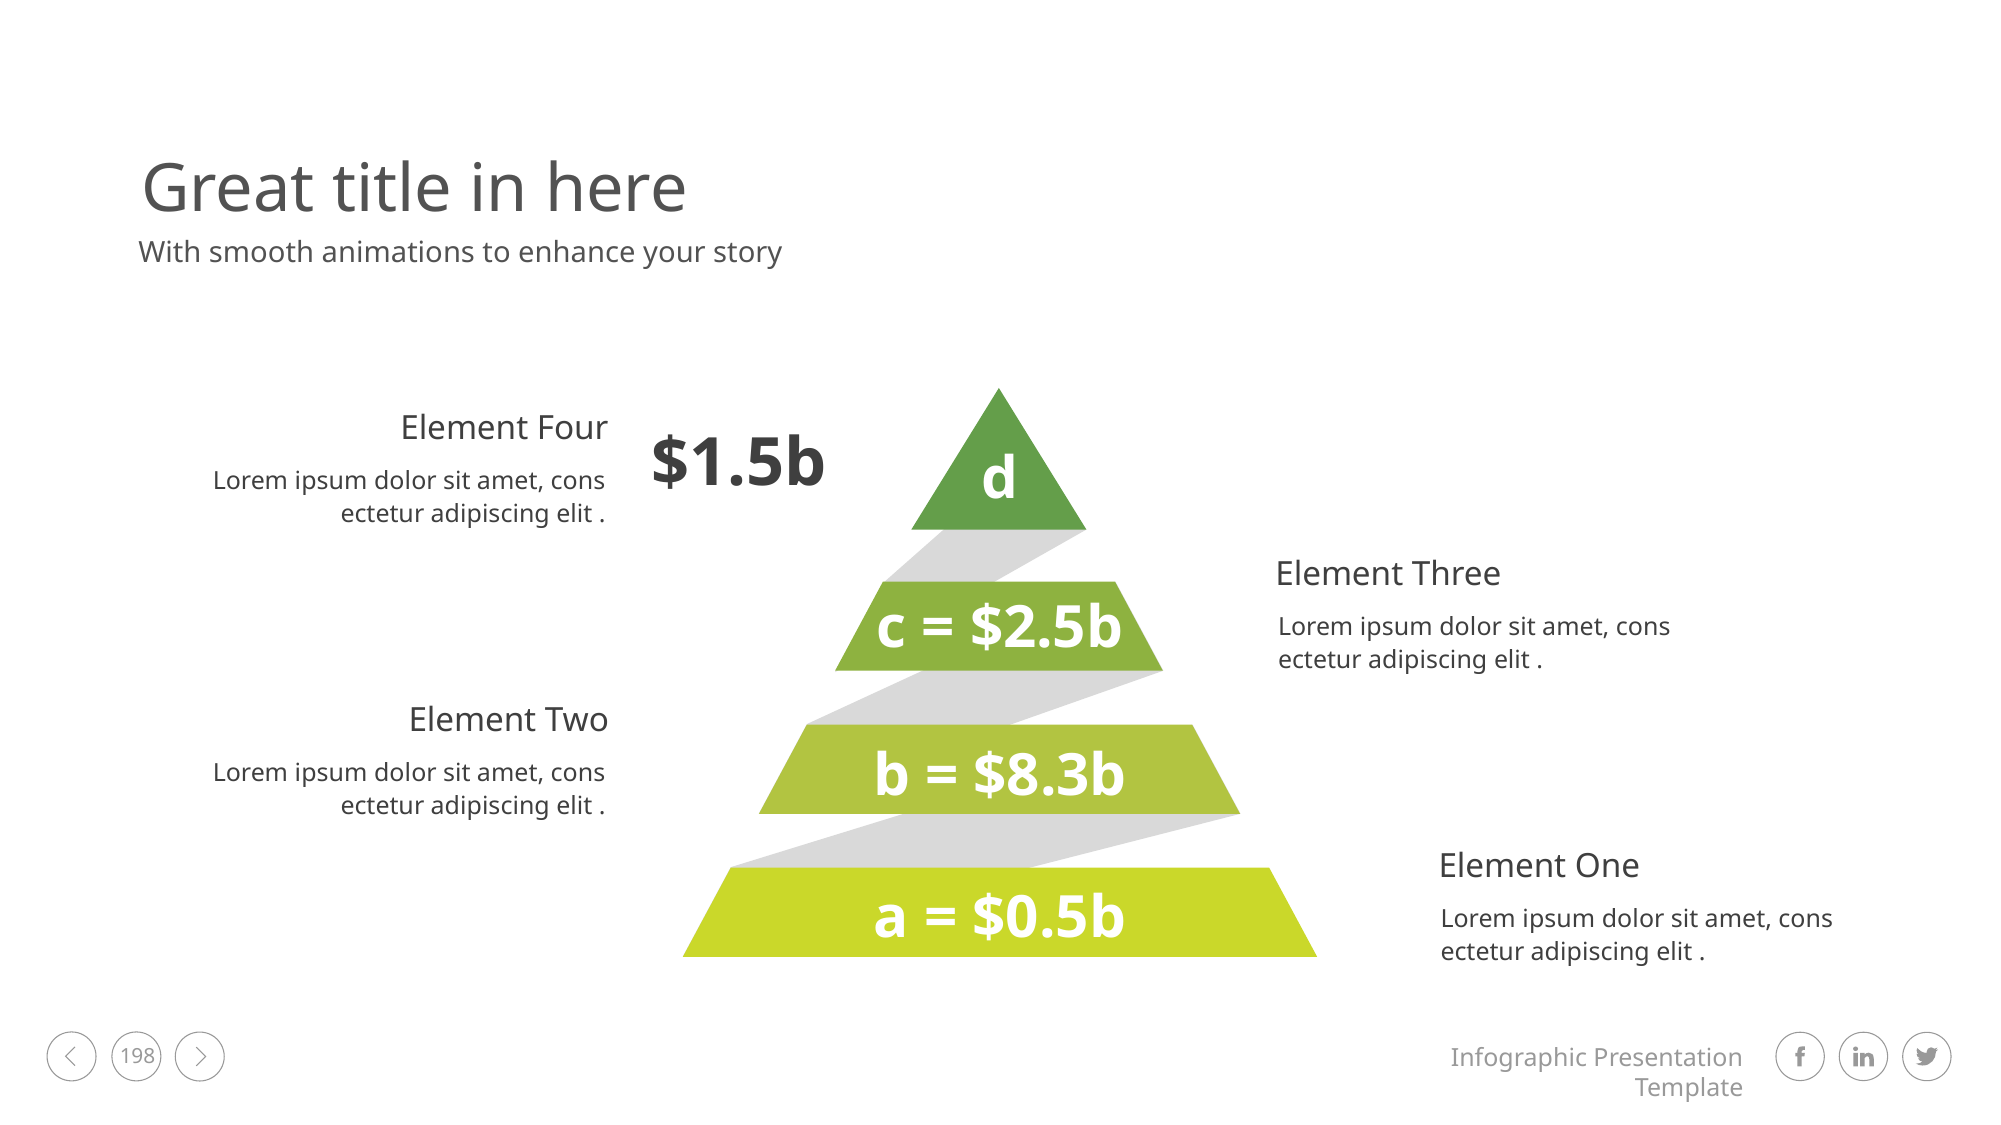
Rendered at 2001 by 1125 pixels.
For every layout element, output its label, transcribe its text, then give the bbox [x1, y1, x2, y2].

slide_number 198 [88, 1026, 187, 1087]
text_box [682, 387, 1318, 398]
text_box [135, 137, 786, 276]
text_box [164, 398, 1883, 973]
